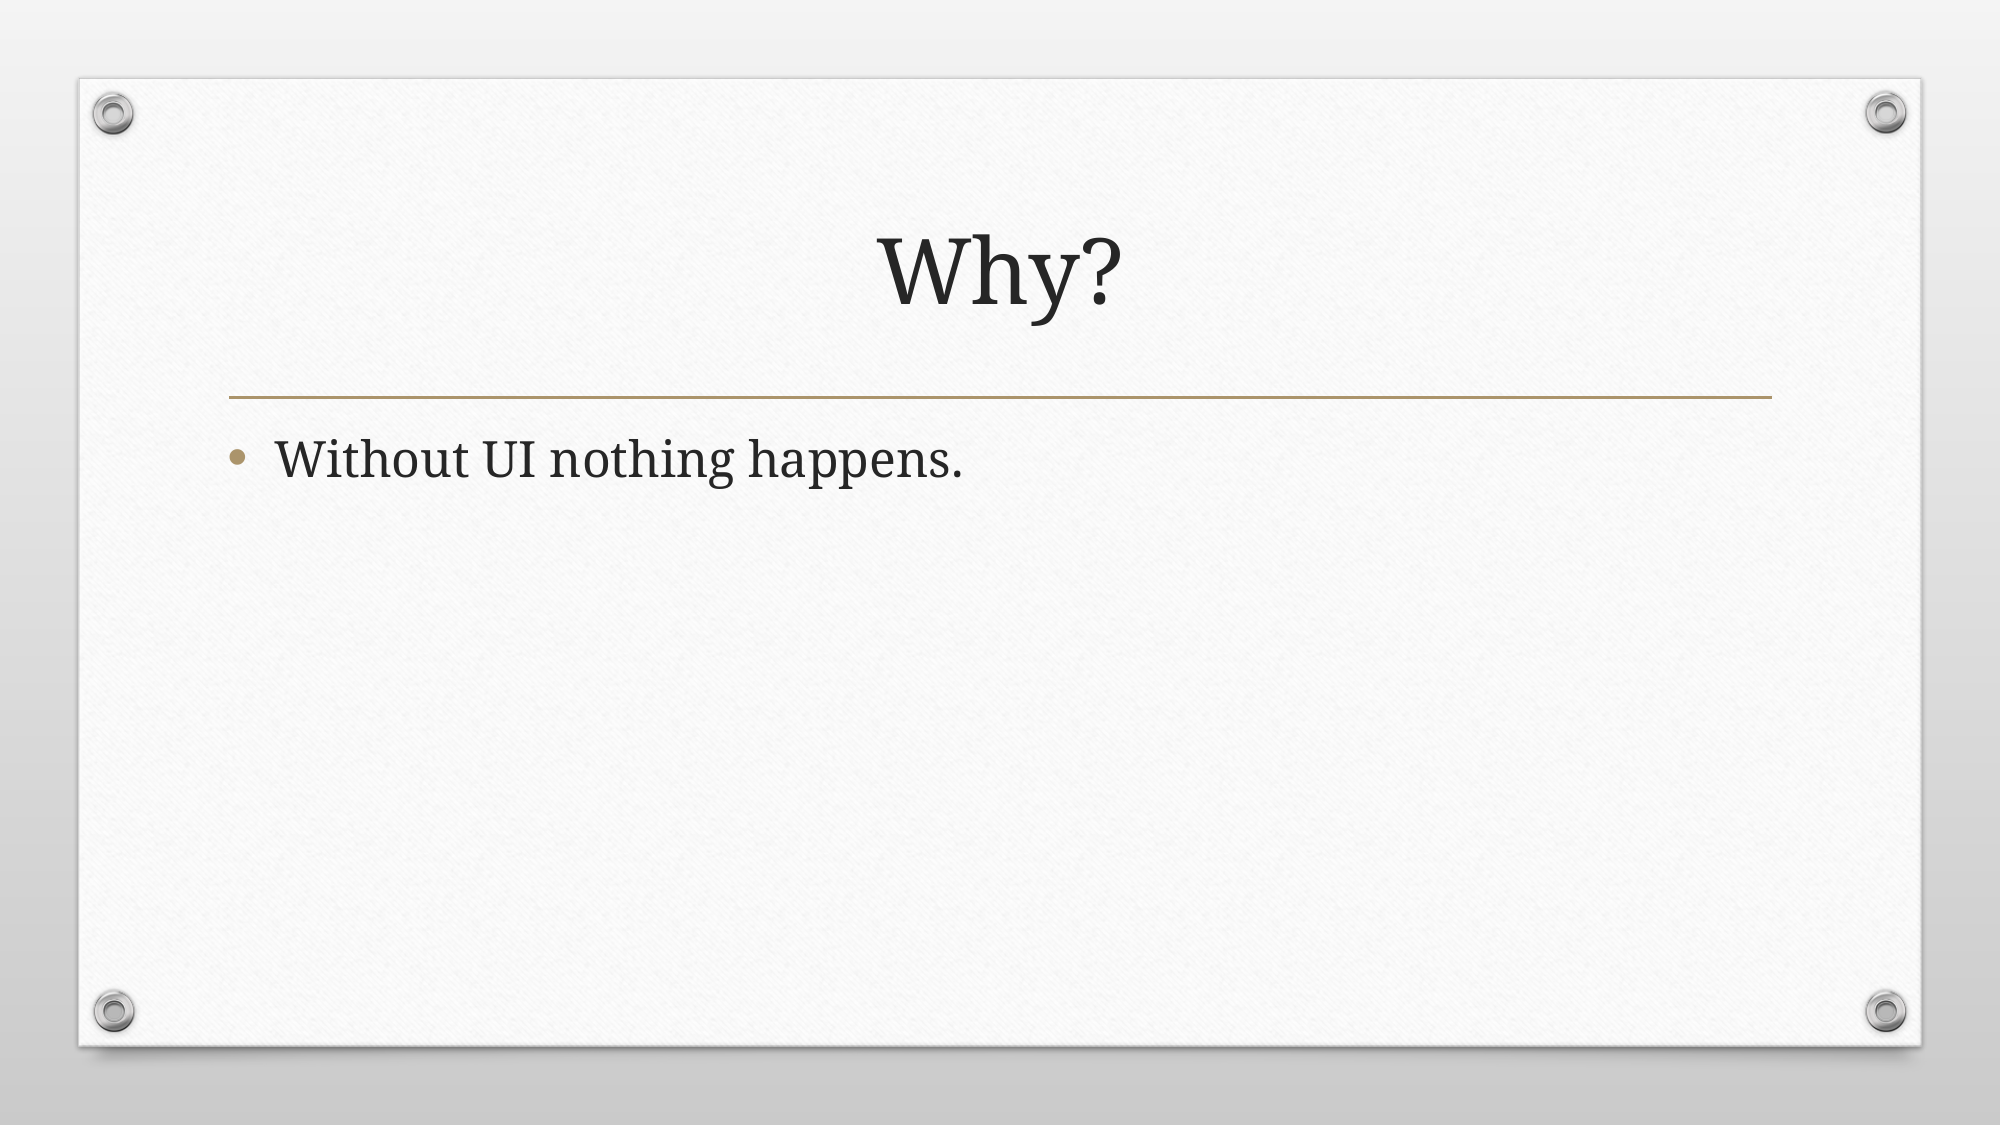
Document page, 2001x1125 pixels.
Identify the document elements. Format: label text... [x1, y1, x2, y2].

title Why? [212, 161, 1788, 375]
picture [0, 0, 2000, 1125]
list Without UI nothing happens. [212, 419, 1788, 964]
